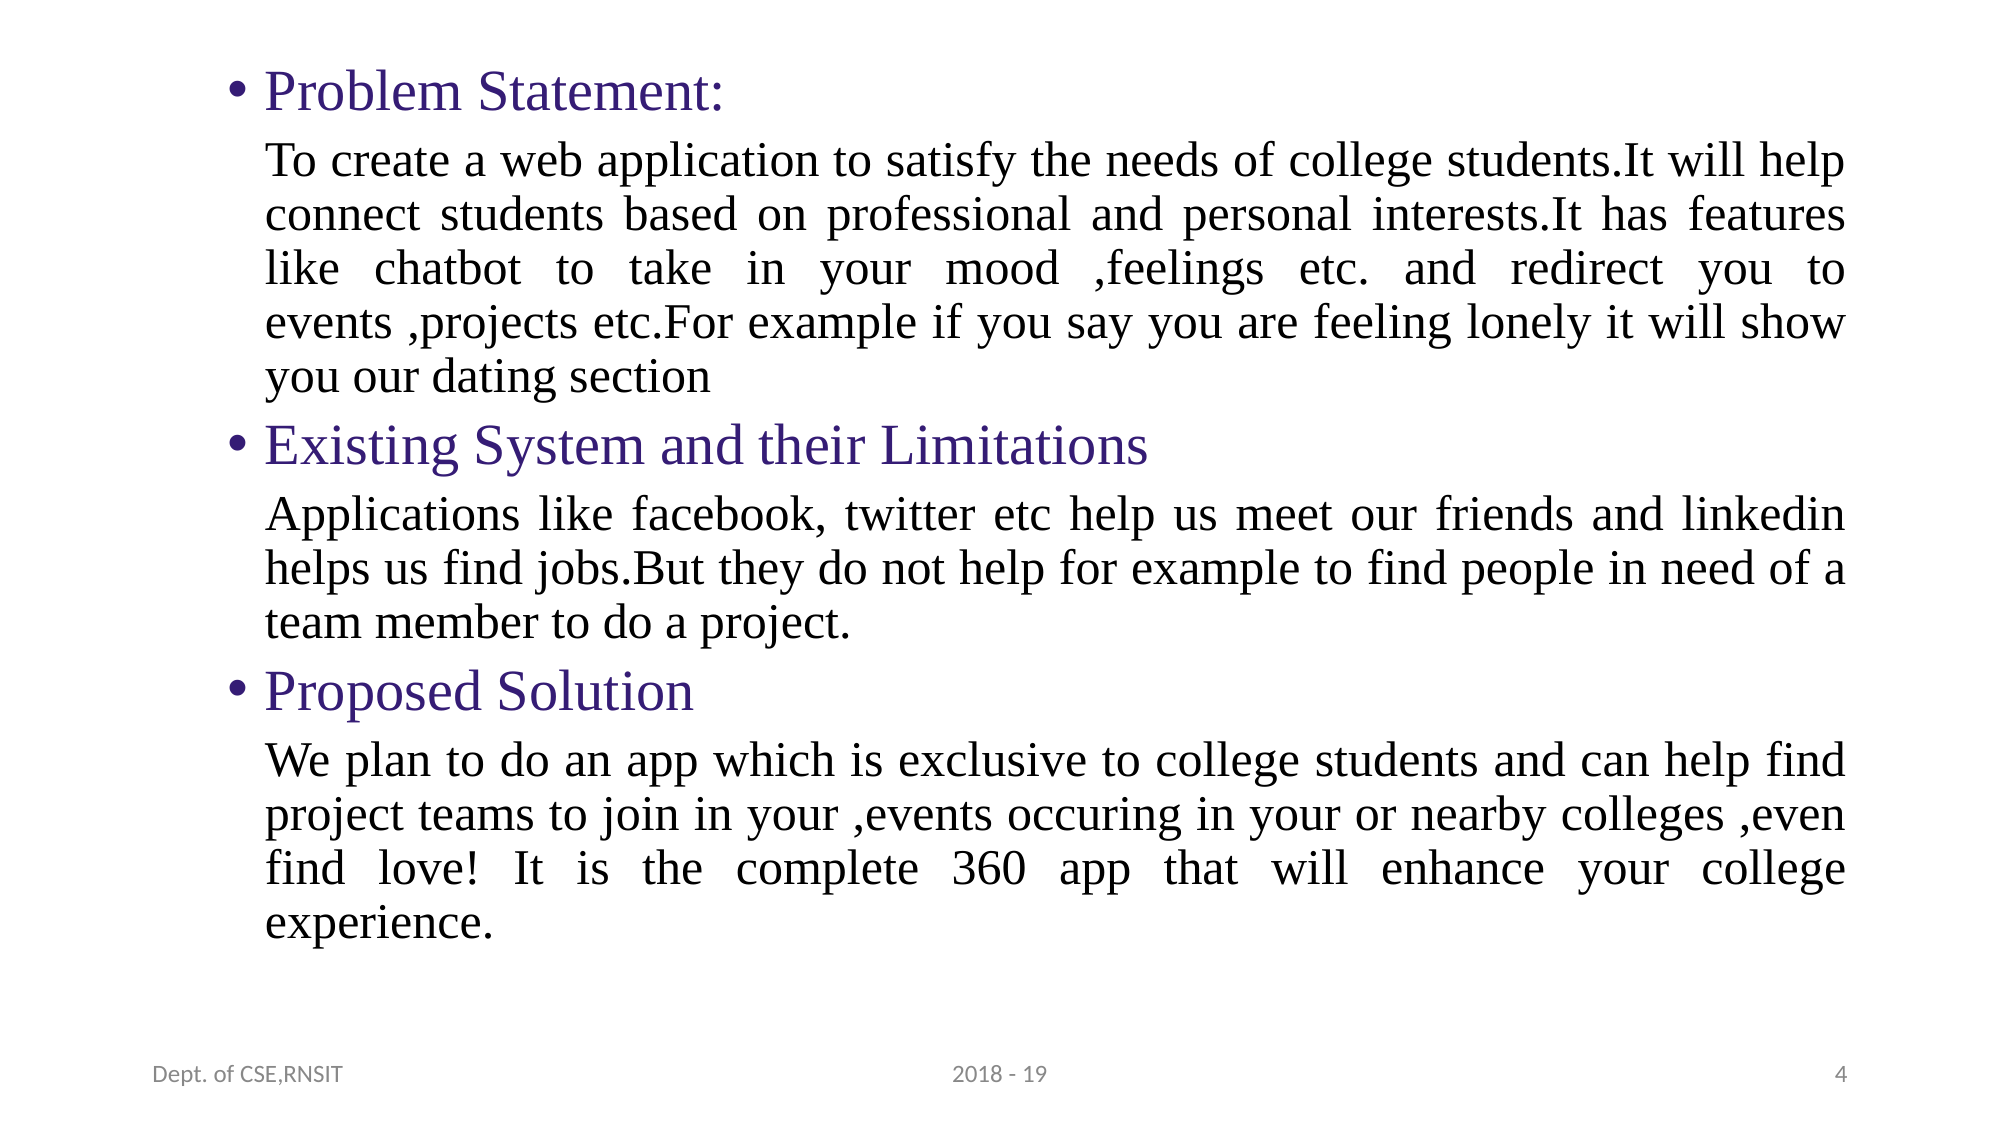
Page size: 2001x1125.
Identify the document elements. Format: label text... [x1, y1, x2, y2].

footer 2018 - 19 [662, 1042, 1338, 1103]
text_box Problem Statement: To create a web application to satisfy the needs of college students.It will help connect students based on professional and personal interests.It has features like chatbot to take in your mood ,feelings etc. and redirect you to events ,projects etc.For example if you say you are feeling lonely it will show you our dating section Existing System and their Limitations Applications like facebook, twitter etc help us meet our friends and linkedin helps us find jobs.But they do not help for example to find people in need of a team member to do a project. Proposed Solution We plan to do an app which is exclusive to college students and can help find project teams to join in your ,events occuring in your or nearby colleges ,even find love! It is the complete 360 app that will enhance your college experience. [137, 45, 1863, 538]
slide_number Dept. of CSE,RNSIT [137, 1042, 588, 1103]
slide_number ‹#› [1412, 1042, 1863, 1103]
